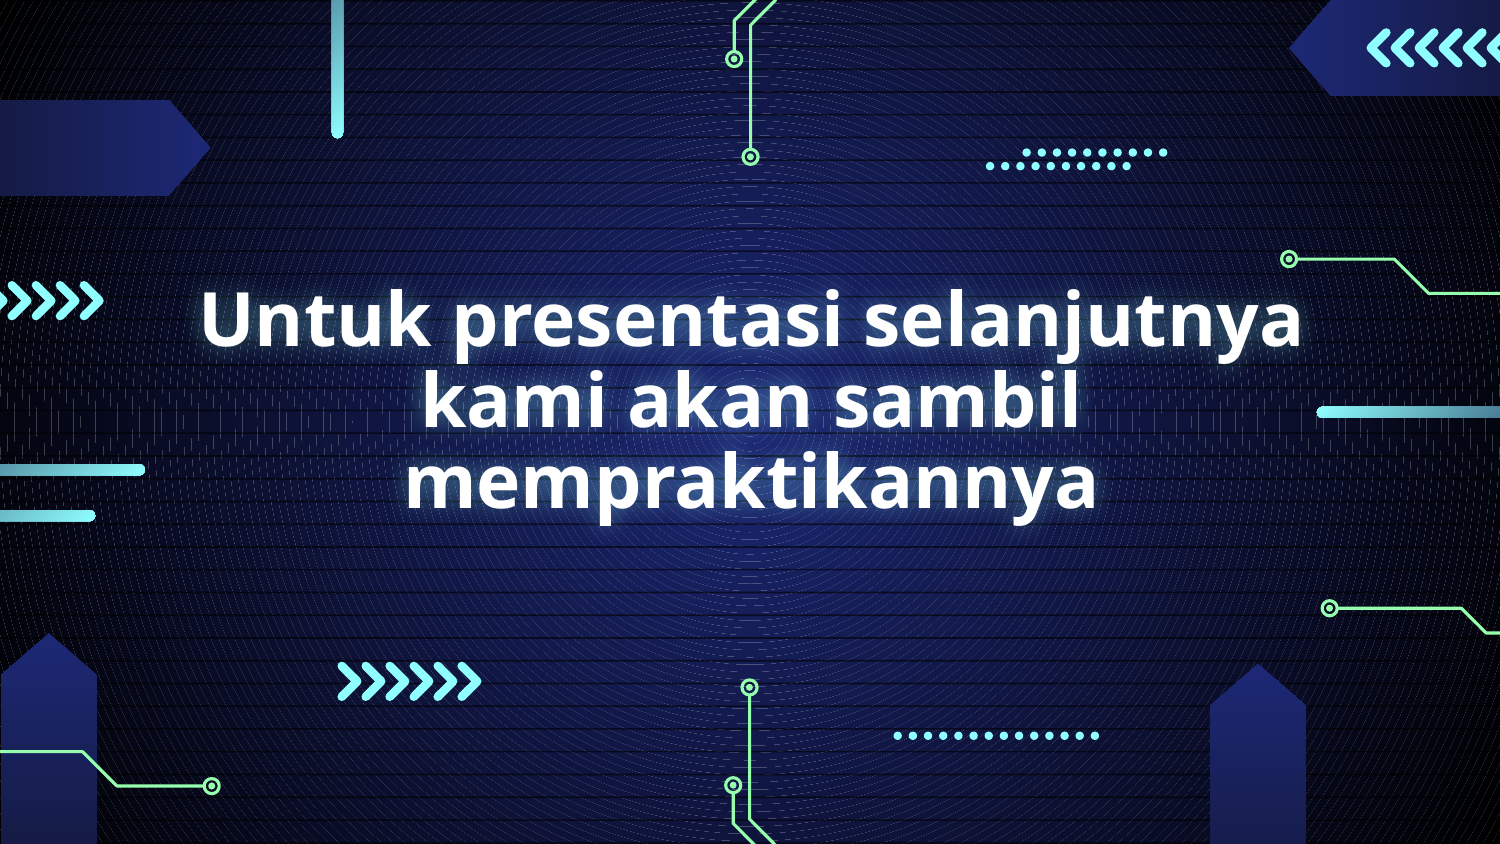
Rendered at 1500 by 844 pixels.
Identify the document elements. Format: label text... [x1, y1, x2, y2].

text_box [336, 660, 483, 702]
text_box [985, 148, 1168, 171]
title Untuk presentasi selanjutnya kami akan sambil mempraktikannya [124, 298, 1380, 508]
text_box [893, 731, 1100, 741]
